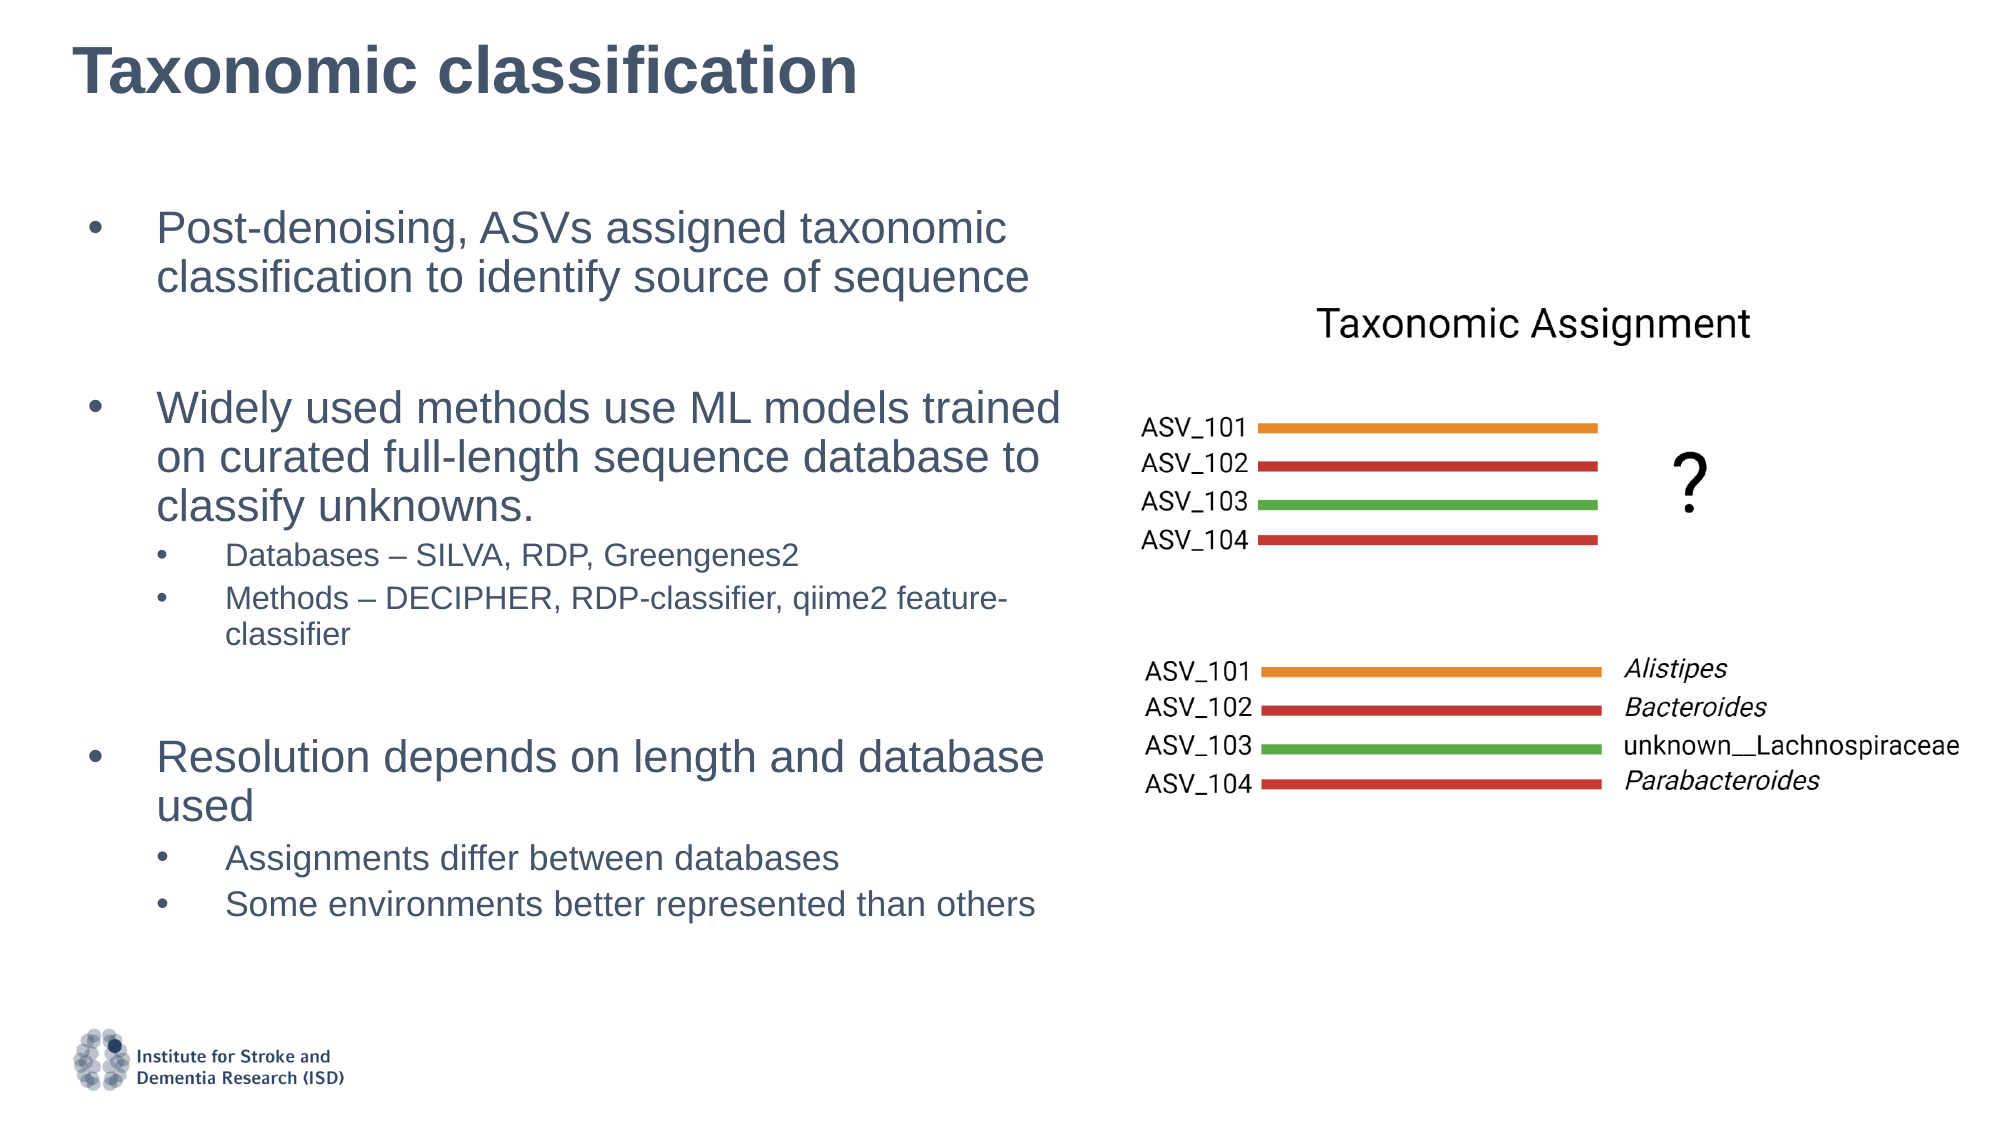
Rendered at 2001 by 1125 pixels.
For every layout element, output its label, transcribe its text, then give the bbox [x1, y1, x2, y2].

list Post-denoising, ASVs assigned taxonomic classification to identify source of sequence Widely used methods use ML models trained on curated full-length sequence database to classify unknowns. Databases – SILVA, RDP, Greengenes2 Methods – DECIPHER, RDP-classifier, qiime2 feature-classifier Resolution depends on length and database used Assignments differ between databases Some environments better represented than others [72, 197, 1138, 936]
title Taxonomic classification [72, 36, 1876, 167]
picture [72, 1027, 366, 1091]
picture [1071, 277, 1984, 897]
